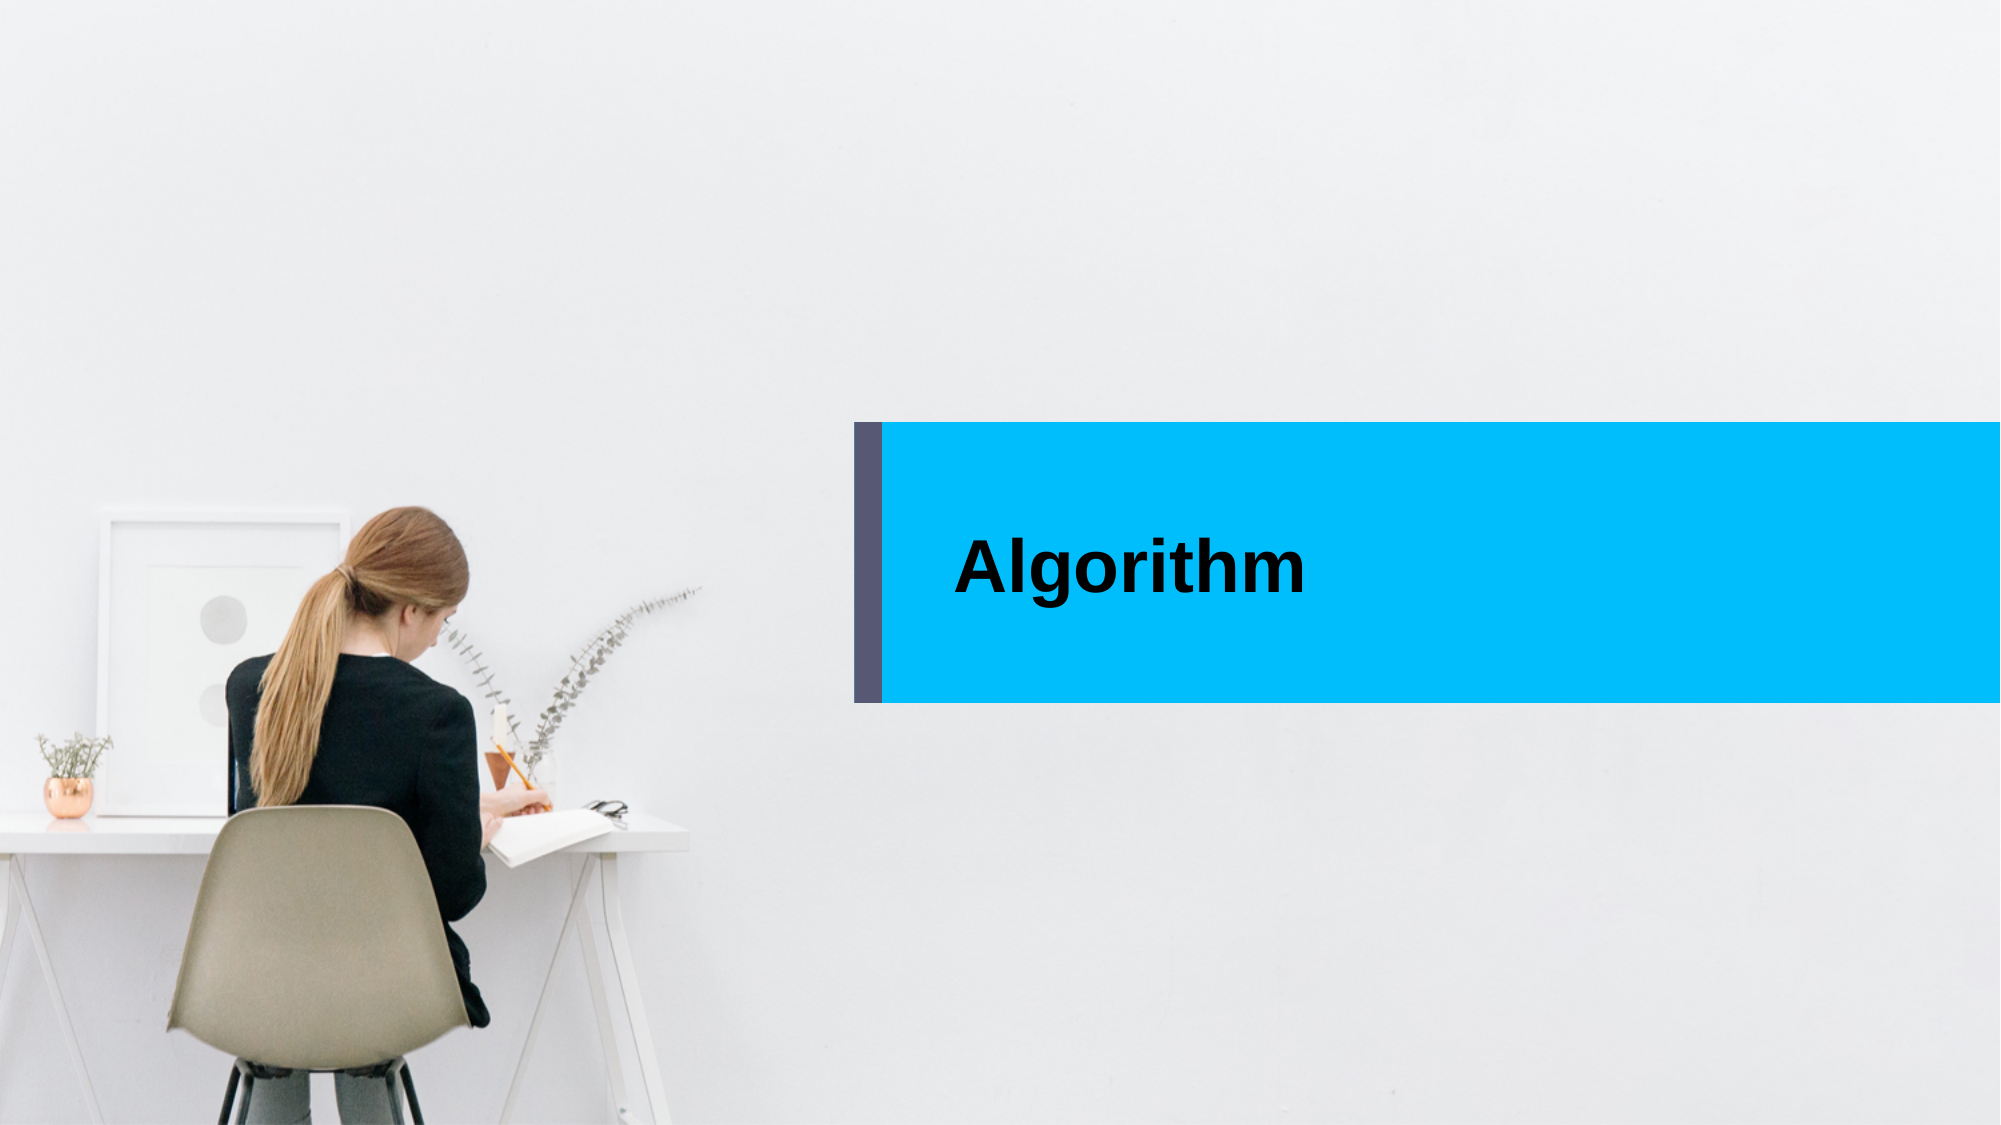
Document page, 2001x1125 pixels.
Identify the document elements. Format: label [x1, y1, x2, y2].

text_box [854, 422, 2000, 703]
picture [0, 0, 2001, 1125]
